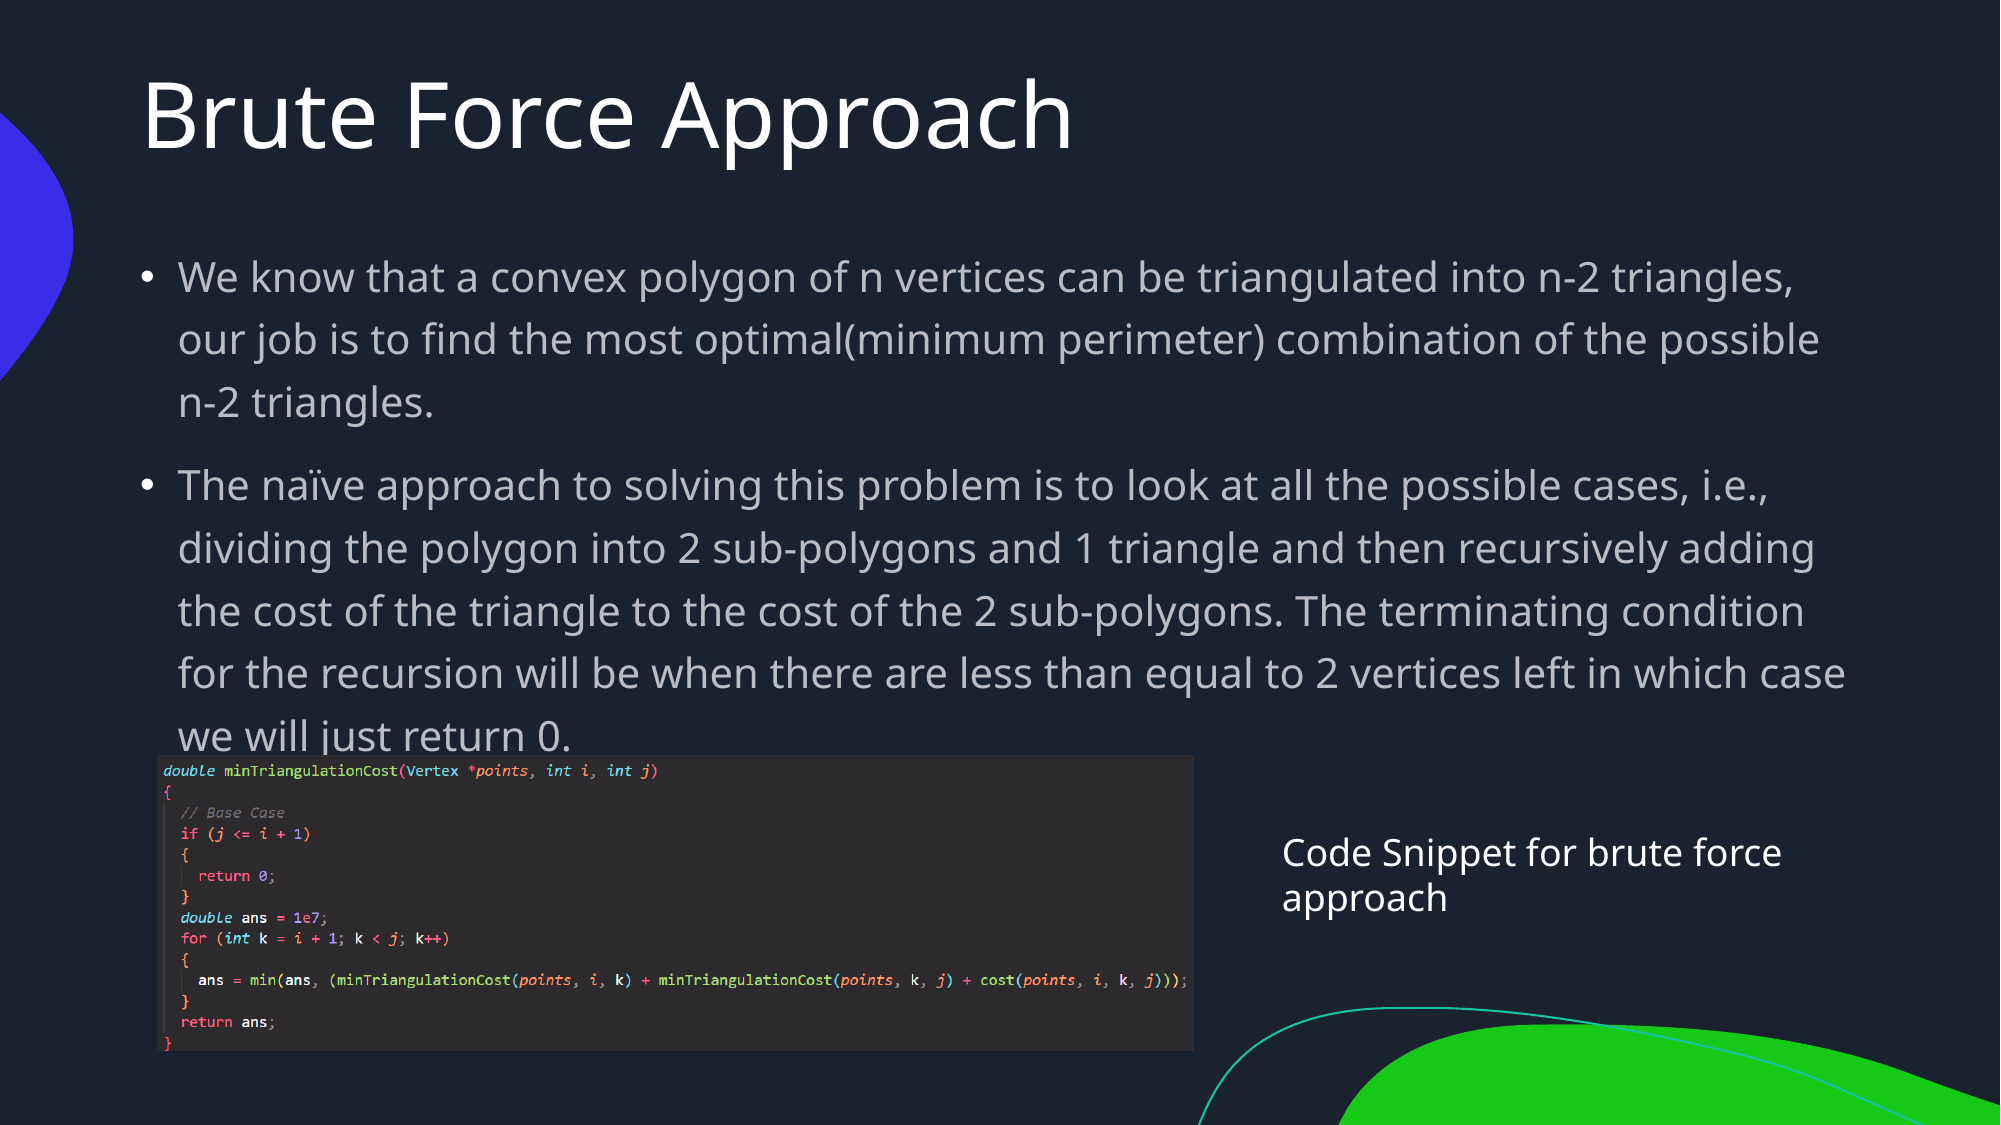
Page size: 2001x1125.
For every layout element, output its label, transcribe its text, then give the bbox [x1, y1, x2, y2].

text_box Code Snippet for brute force approach [1266, 821, 1833, 927]
picture [157, 755, 1194, 1051]
list We know that a convex polygon of n vertices can be triangulated into n-2 triangles, our job is to find the most optimal(minimum perimeter) combination of the possible n-2 triangles. The naïve approach to solving this problem is to look at all the possible cases, i.e., dividing the polygon into 2 sub-polygons and 1 triangle and then recursively adding the cost of the triangle to the cost of the 2 sub-polygons. The terminating condition for the recursion will be when there are less than equal to 2 vertices left in which case we will just return 0. [125, 230, 1875, 903]
title Brute Force Approach [125, 30, 1875, 207]
